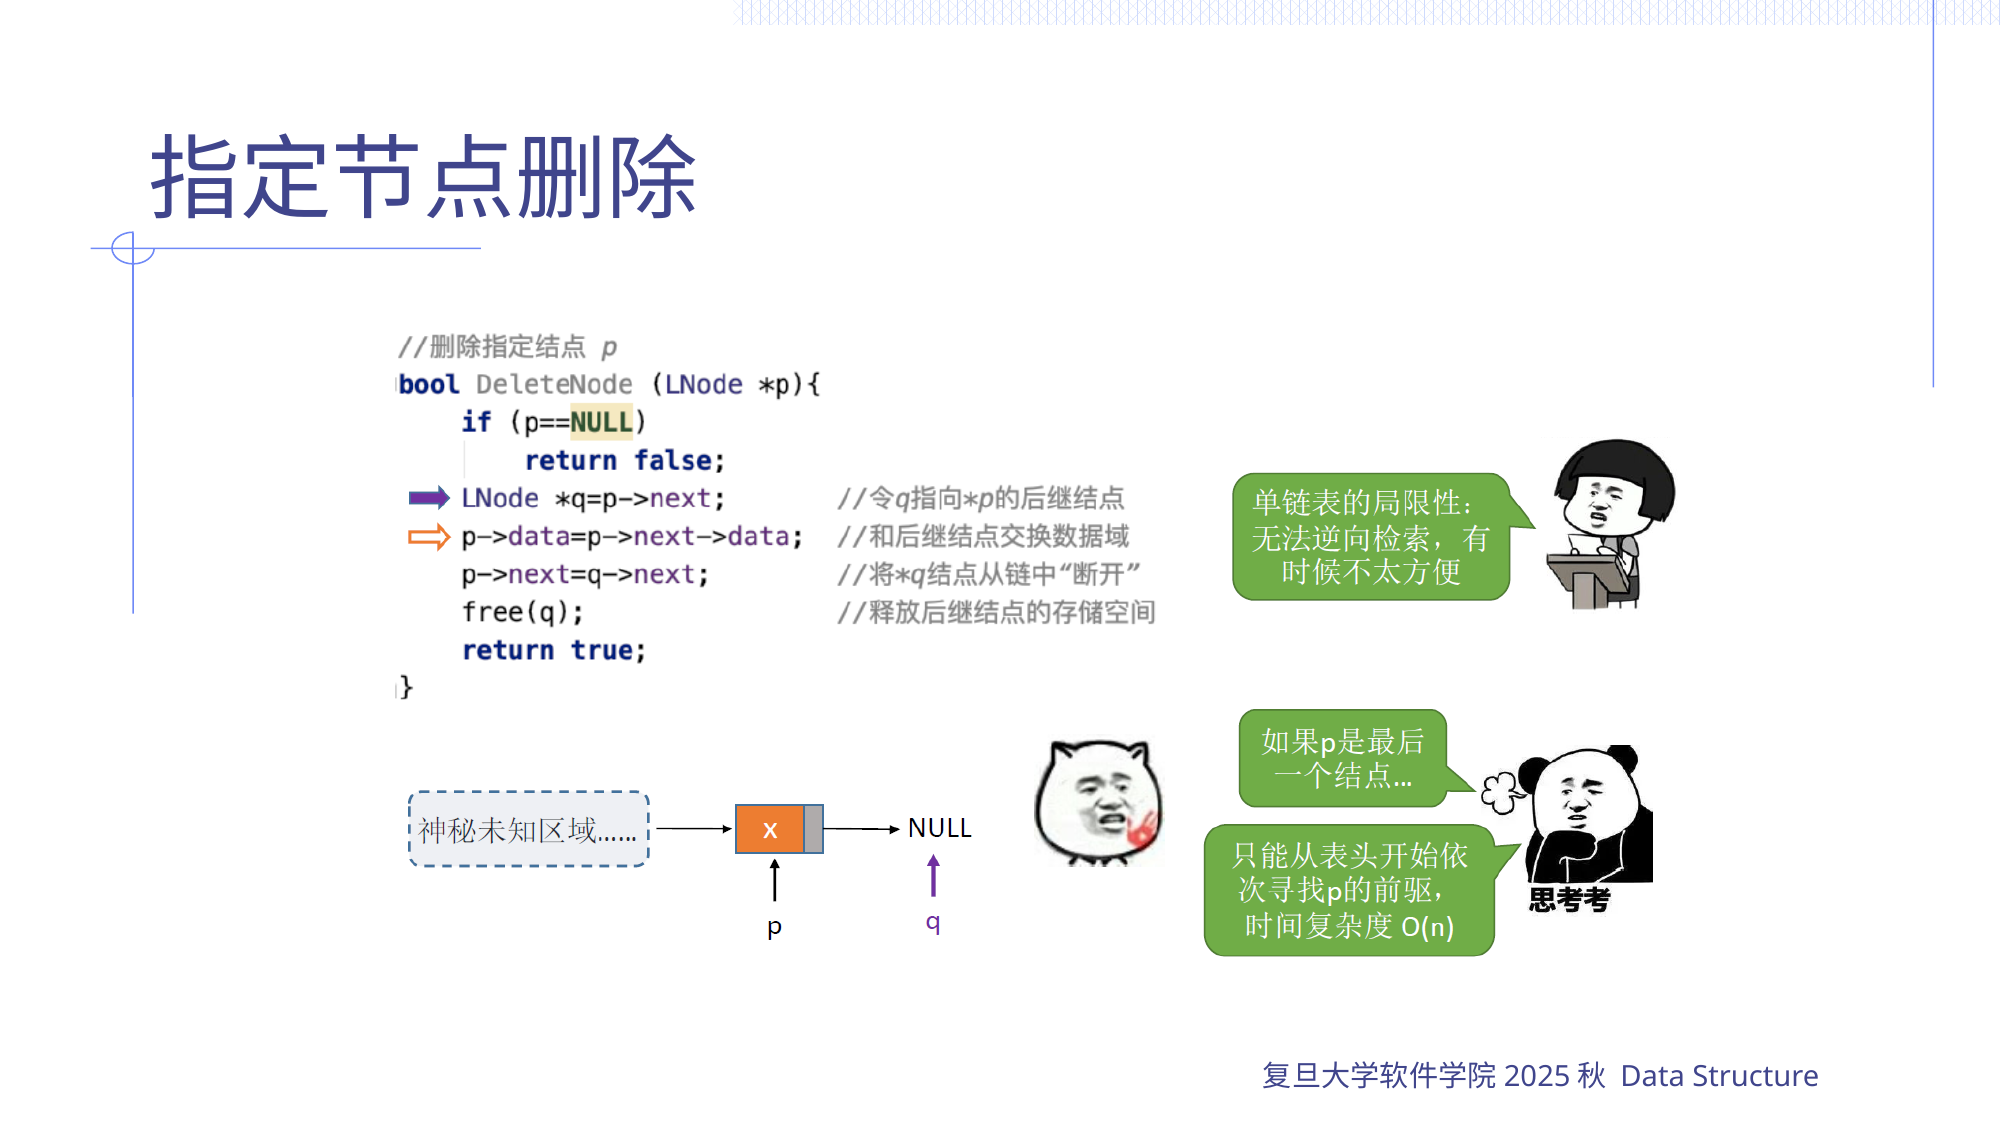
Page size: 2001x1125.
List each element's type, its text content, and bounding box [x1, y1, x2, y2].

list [350, 312, 1716, 988]
title 指定节点删除 [133, 50, 1834, 238]
